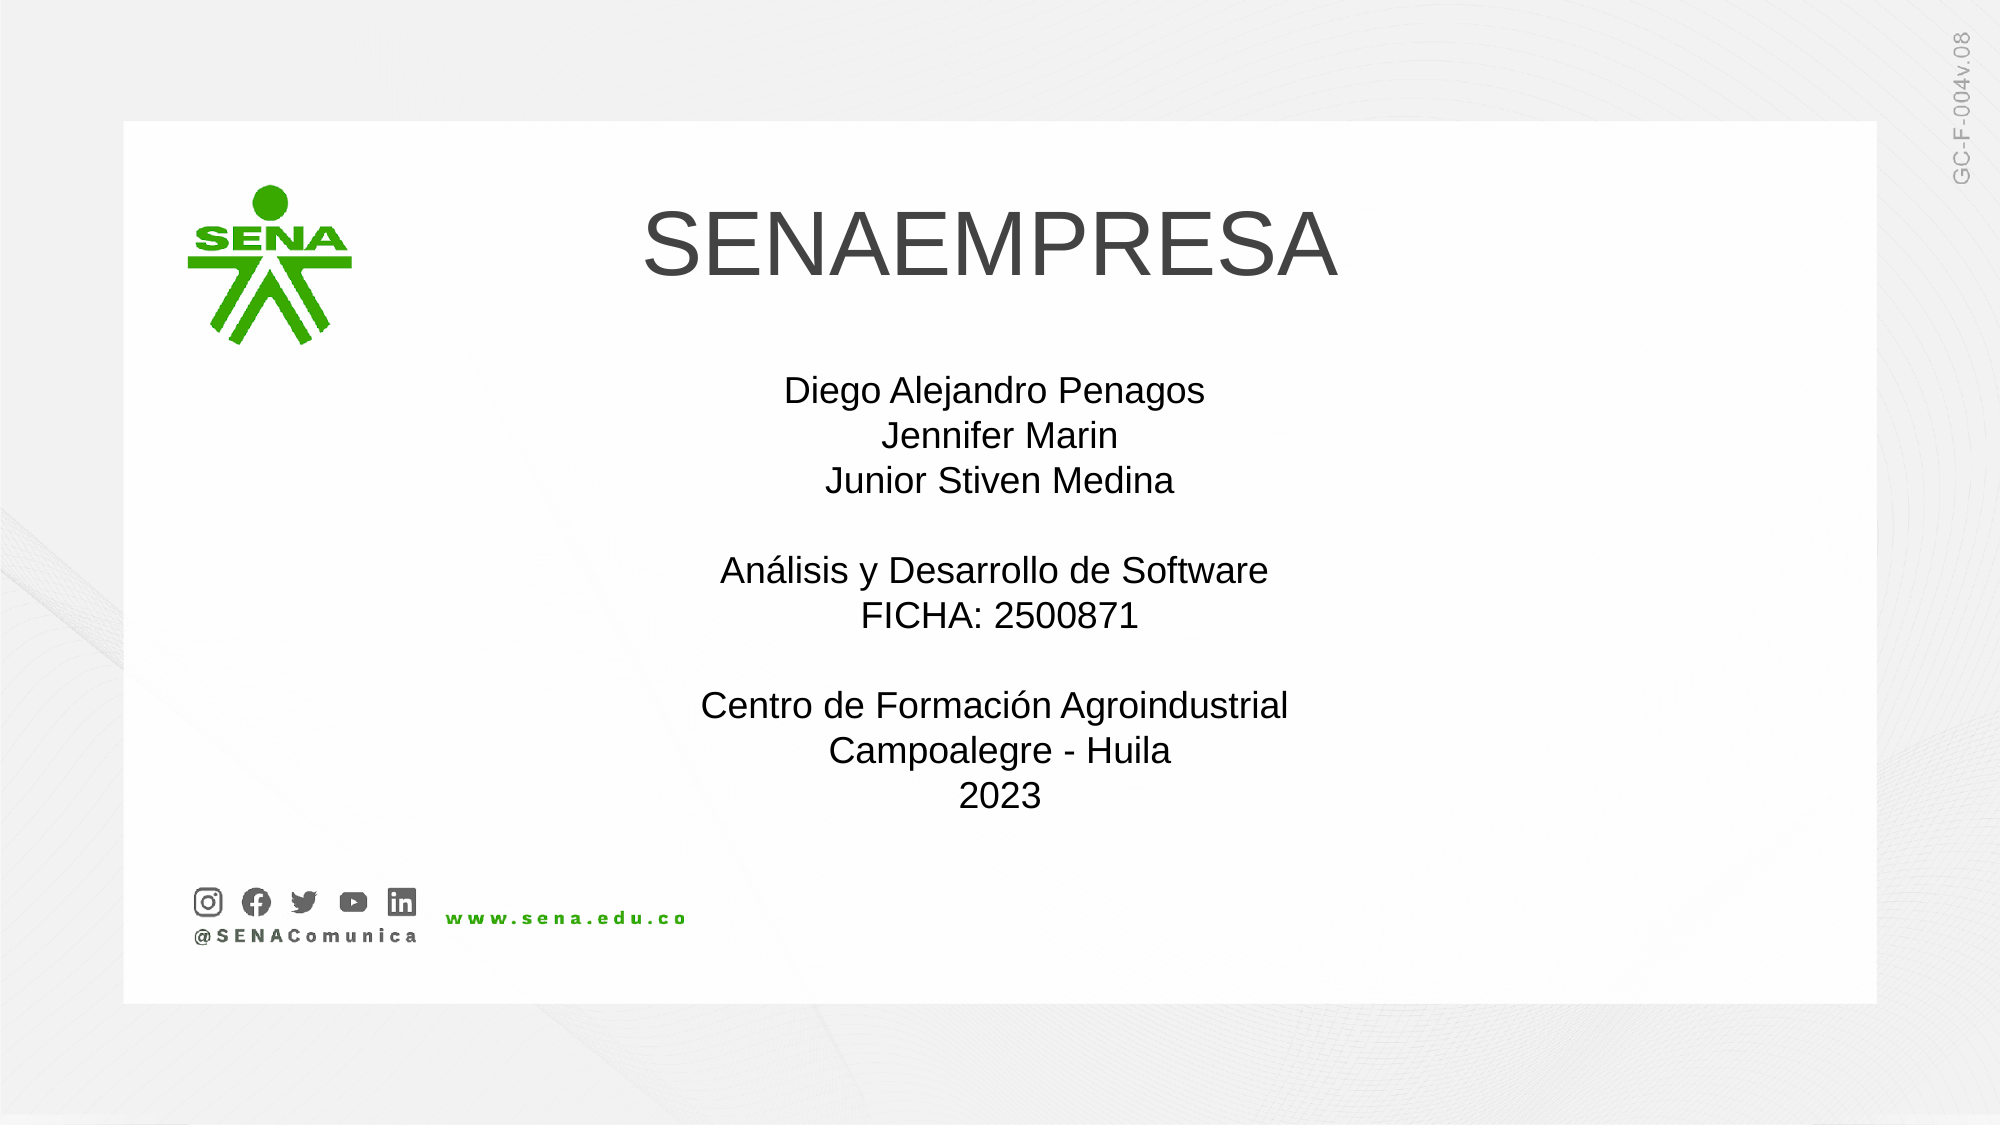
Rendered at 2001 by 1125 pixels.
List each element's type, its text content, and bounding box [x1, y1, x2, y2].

text_box Diego Alejandro Penagos Jennifer Marin Junior Stiven Medina Análisis y Desarrollo de Software FICHA: 2500871 Centro de Formación Agroindustrial Campoalegre - Huila 2023 [357, 353, 1643, 828]
picture [0, 0, 2000, 1125]
text_box SENAEMPRESA [321, 197, 1679, 301]
